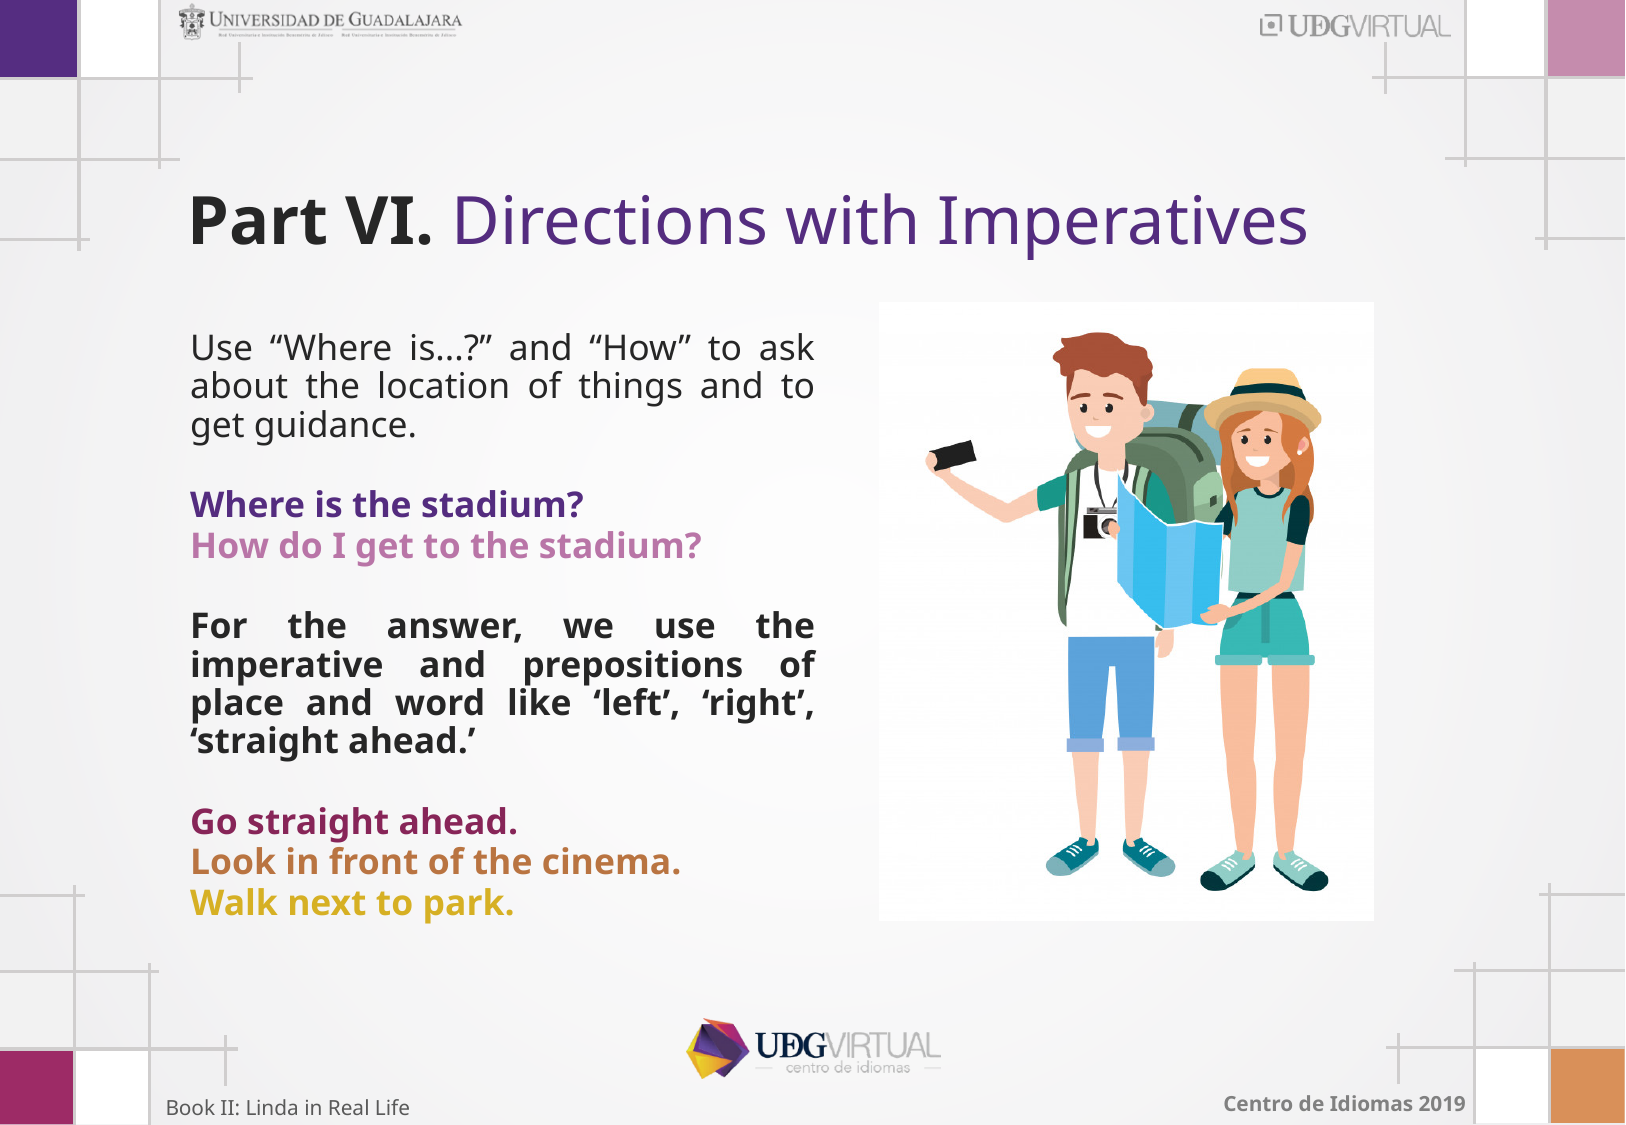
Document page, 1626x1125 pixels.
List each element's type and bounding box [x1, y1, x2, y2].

picture [686, 1018, 941, 1079]
text_box [0, 0, 1625, 1125]
picture [879, 302, 1374, 921]
